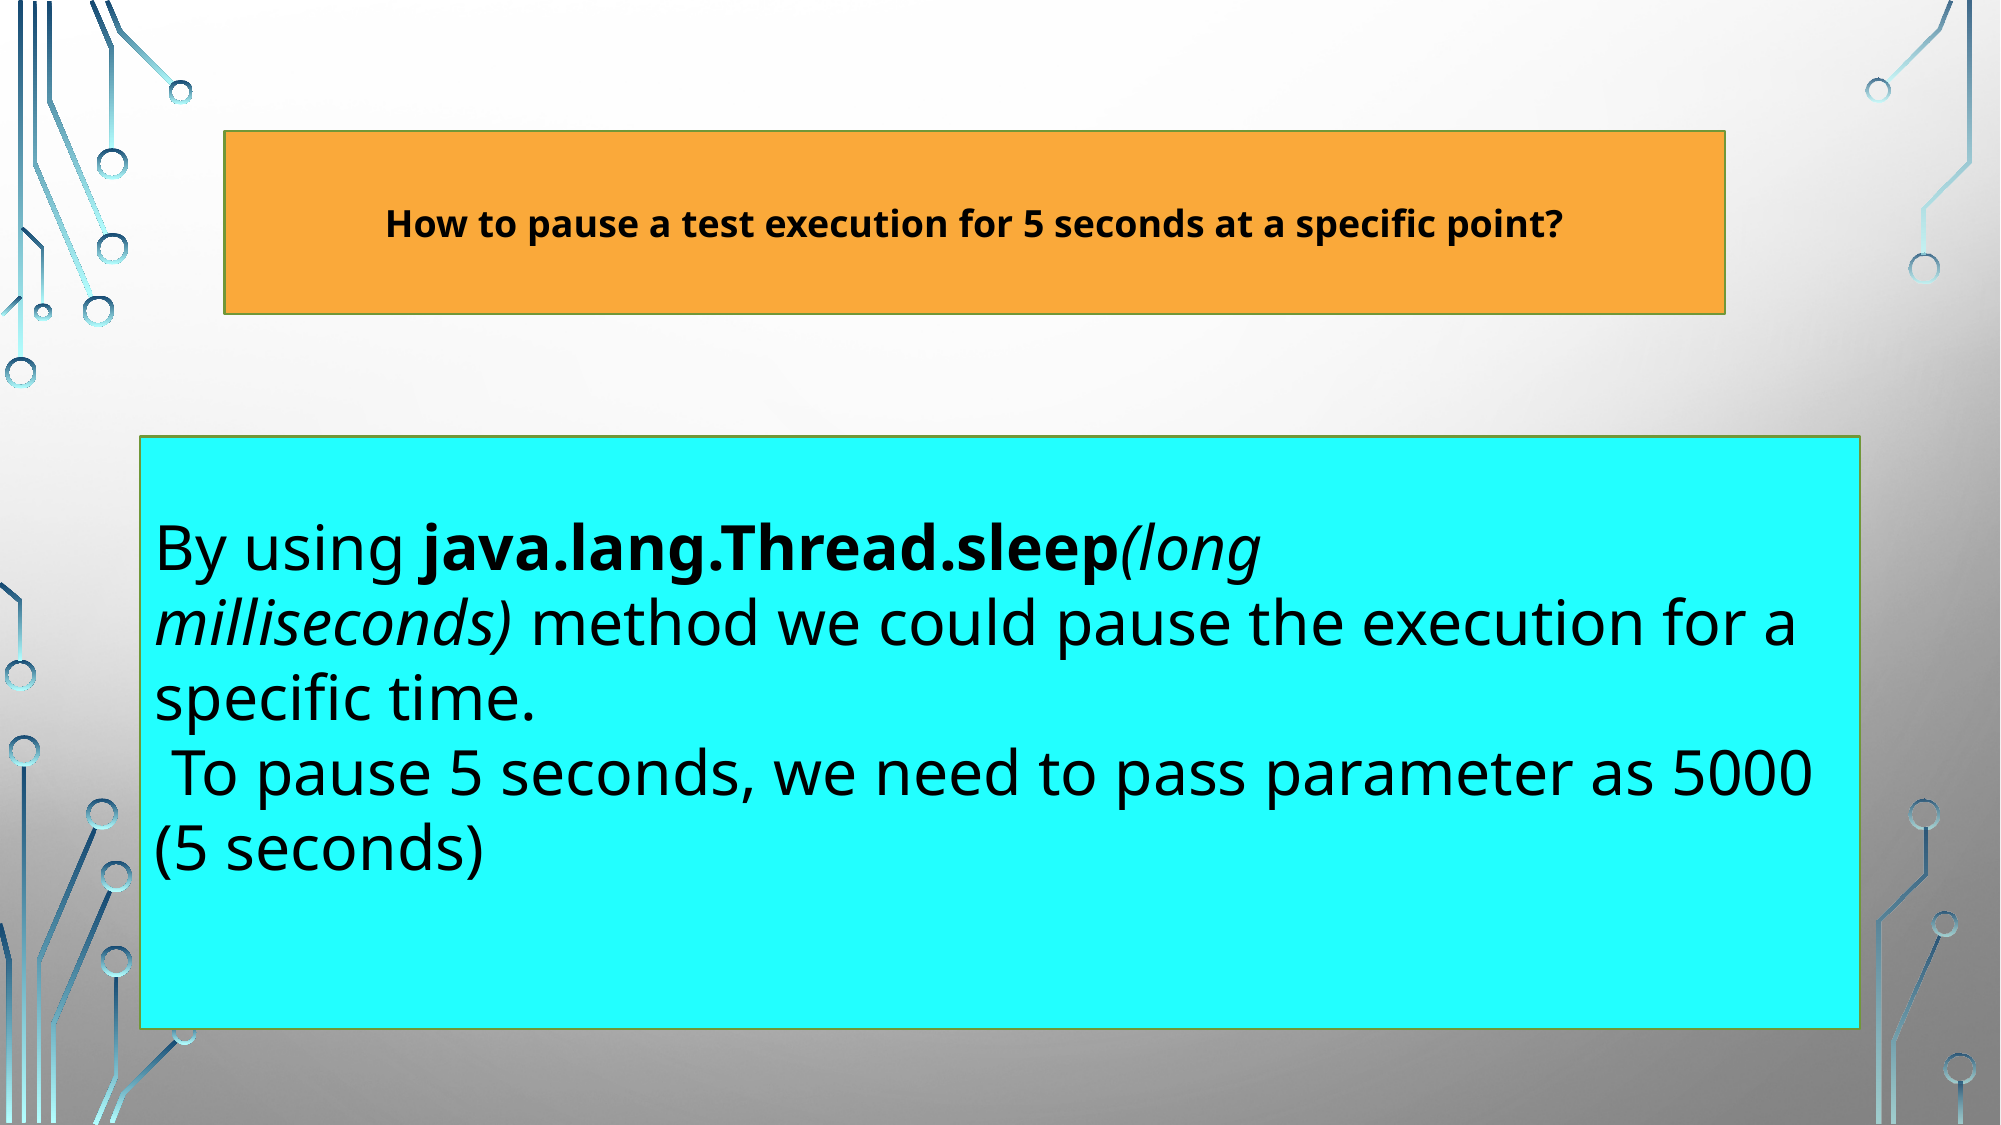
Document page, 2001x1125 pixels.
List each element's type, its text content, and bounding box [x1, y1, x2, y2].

text_box By using java.lang.Thread.sleep(long milliseconds) method we could pause the execution for a specific time. To pause 5 seconds, we need to pass parameter as 5000 (5 seconds) [139, 435, 1861, 1030]
text_box How to pause a test execution for 5 seconds at a specific point? [223, 130, 1726, 315]
